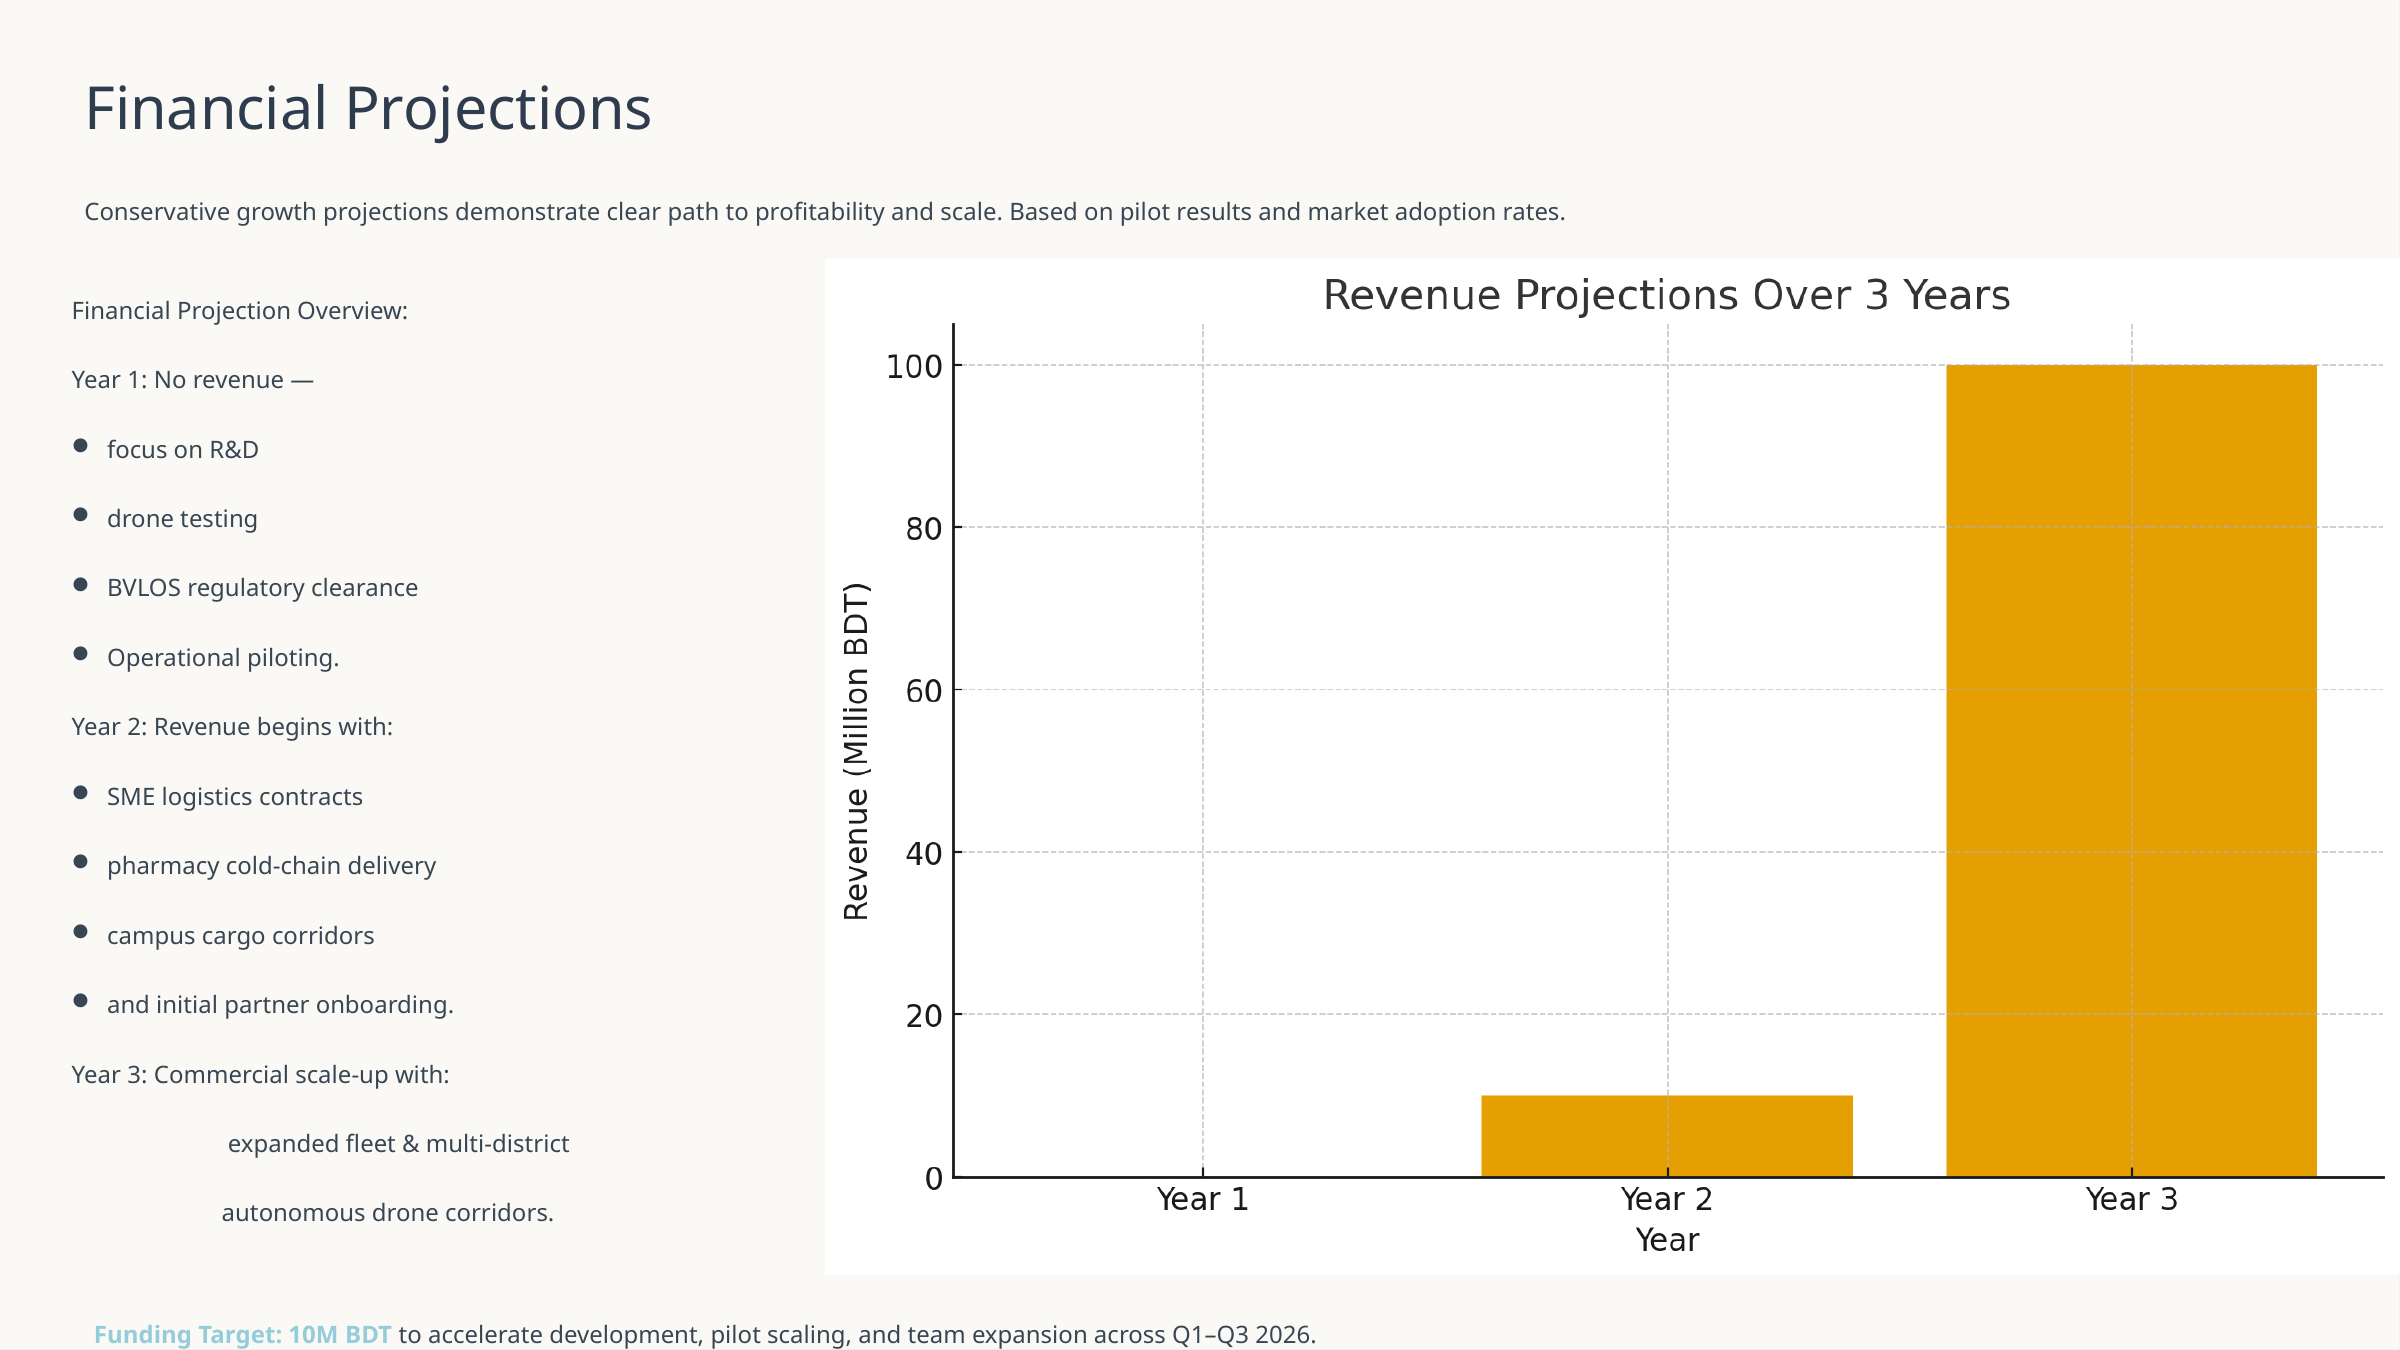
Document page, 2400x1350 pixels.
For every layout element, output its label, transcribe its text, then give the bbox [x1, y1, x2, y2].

picture [824, 259, 2400, 1275]
text_box Financial Projections [84, 66, 688, 142]
text_box Funding Target: 10M BDT to accelerate development, pilot scaling, and team expansion across Q1–Q3 2026. [94, 1312, 2325, 1349]
text_box Conservative growth projections demonstrate clear path to profitability and scale. Based on pilot results and market adoption rates. [84, 190, 2316, 226]
text_box Financial Projection Overview: Year 1: No revenue — focus on R&D drone testing BVLOS regulatory clearance Operational piloting. Year 2: Revenue begins with: SME logistics contracts pharmacy cold-chain delivery campus cargo corridors and initial partner onboarding. Year 3: Commercial scale-up with: expanded fleet & multi-district autonomous drone corridors. [71, 299, 825, 1313]
